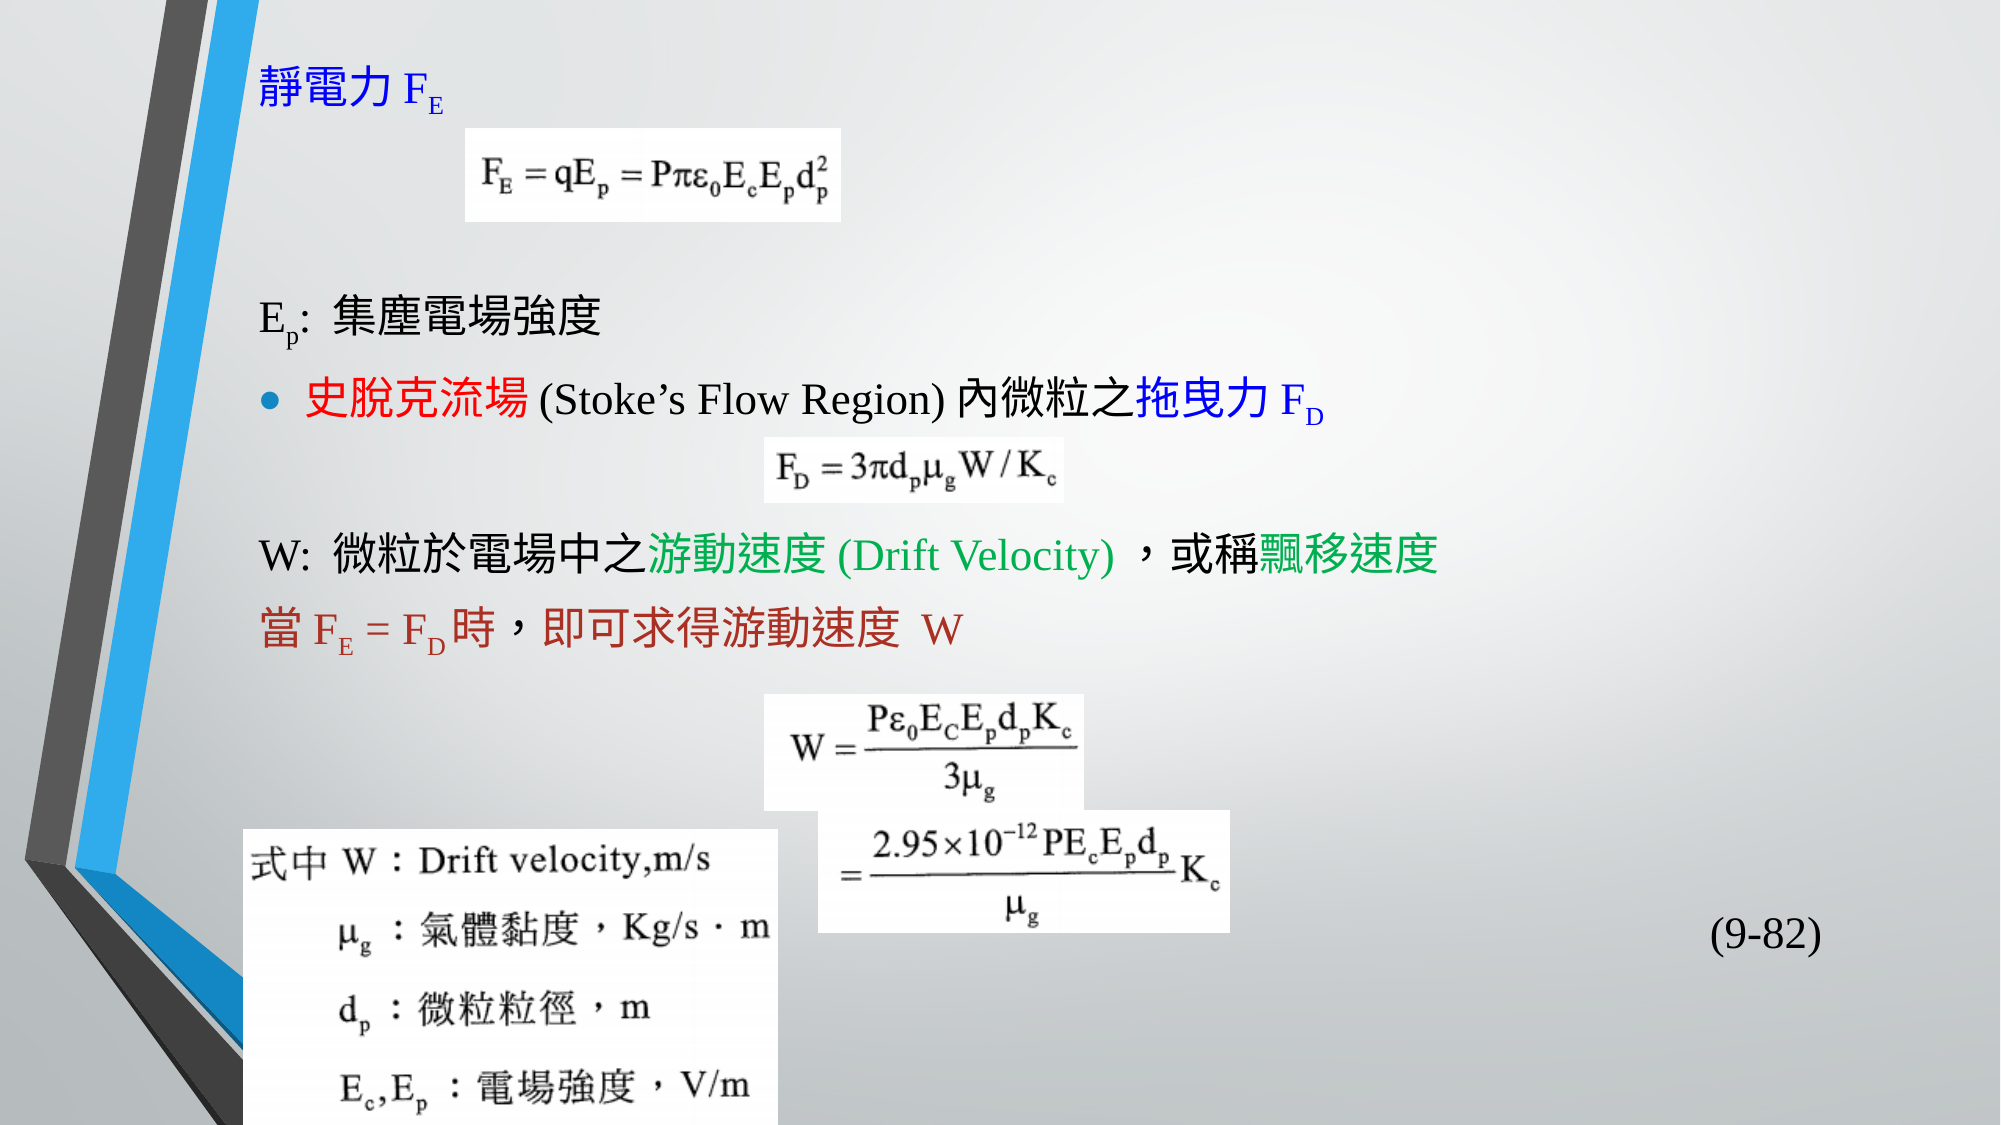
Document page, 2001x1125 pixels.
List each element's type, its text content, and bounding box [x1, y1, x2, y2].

picture [764, 437, 1064, 504]
picture [243, 829, 779, 1125]
list 靜電力FE Ep: 集塵電場強度 史脫克流場(Stoke’s Flow Region)內微粒之拖曳力FD W: 微粒於電場中之游動速度(Drift Velocity)，或稱飄移速度 當FE = FD時，即可求得游動速度 W (9-82) [243, 18, 1887, 997]
picture [465, 127, 841, 223]
picture [764, 694, 1230, 933]
